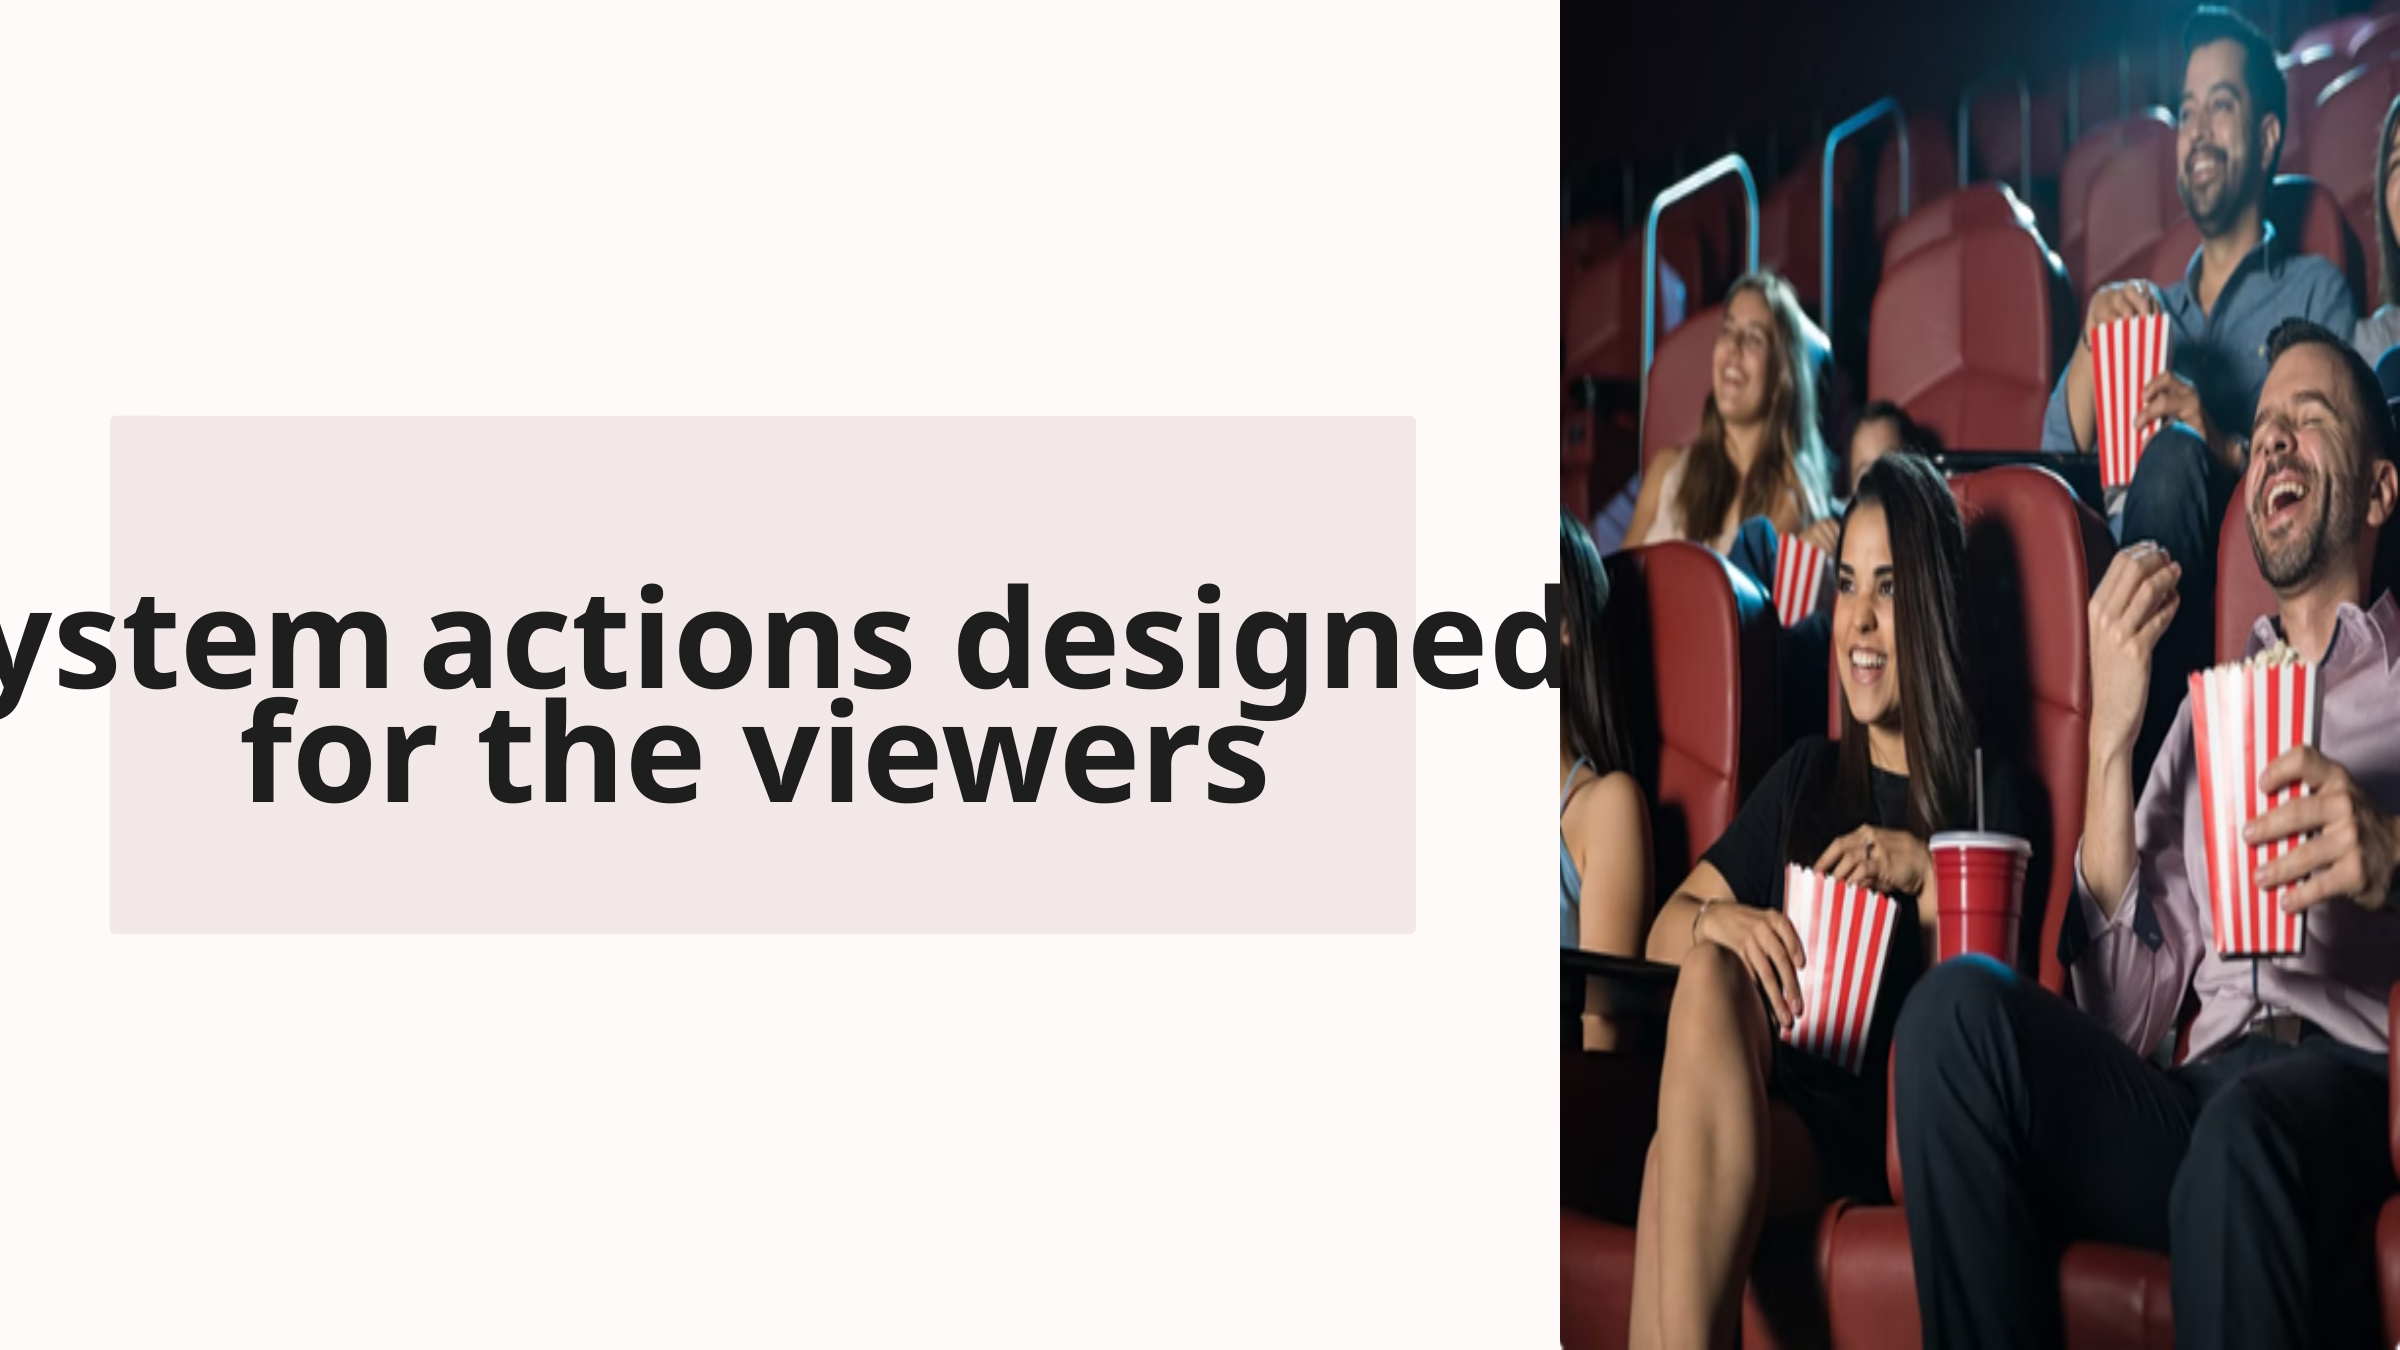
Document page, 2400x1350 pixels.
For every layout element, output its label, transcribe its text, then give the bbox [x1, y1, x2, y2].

text_box [109, 415, 1416, 935]
text_box System actions designed for the viewers [275, 601, 1200, 717]
picture [1560, 0, 2400, 1350]
